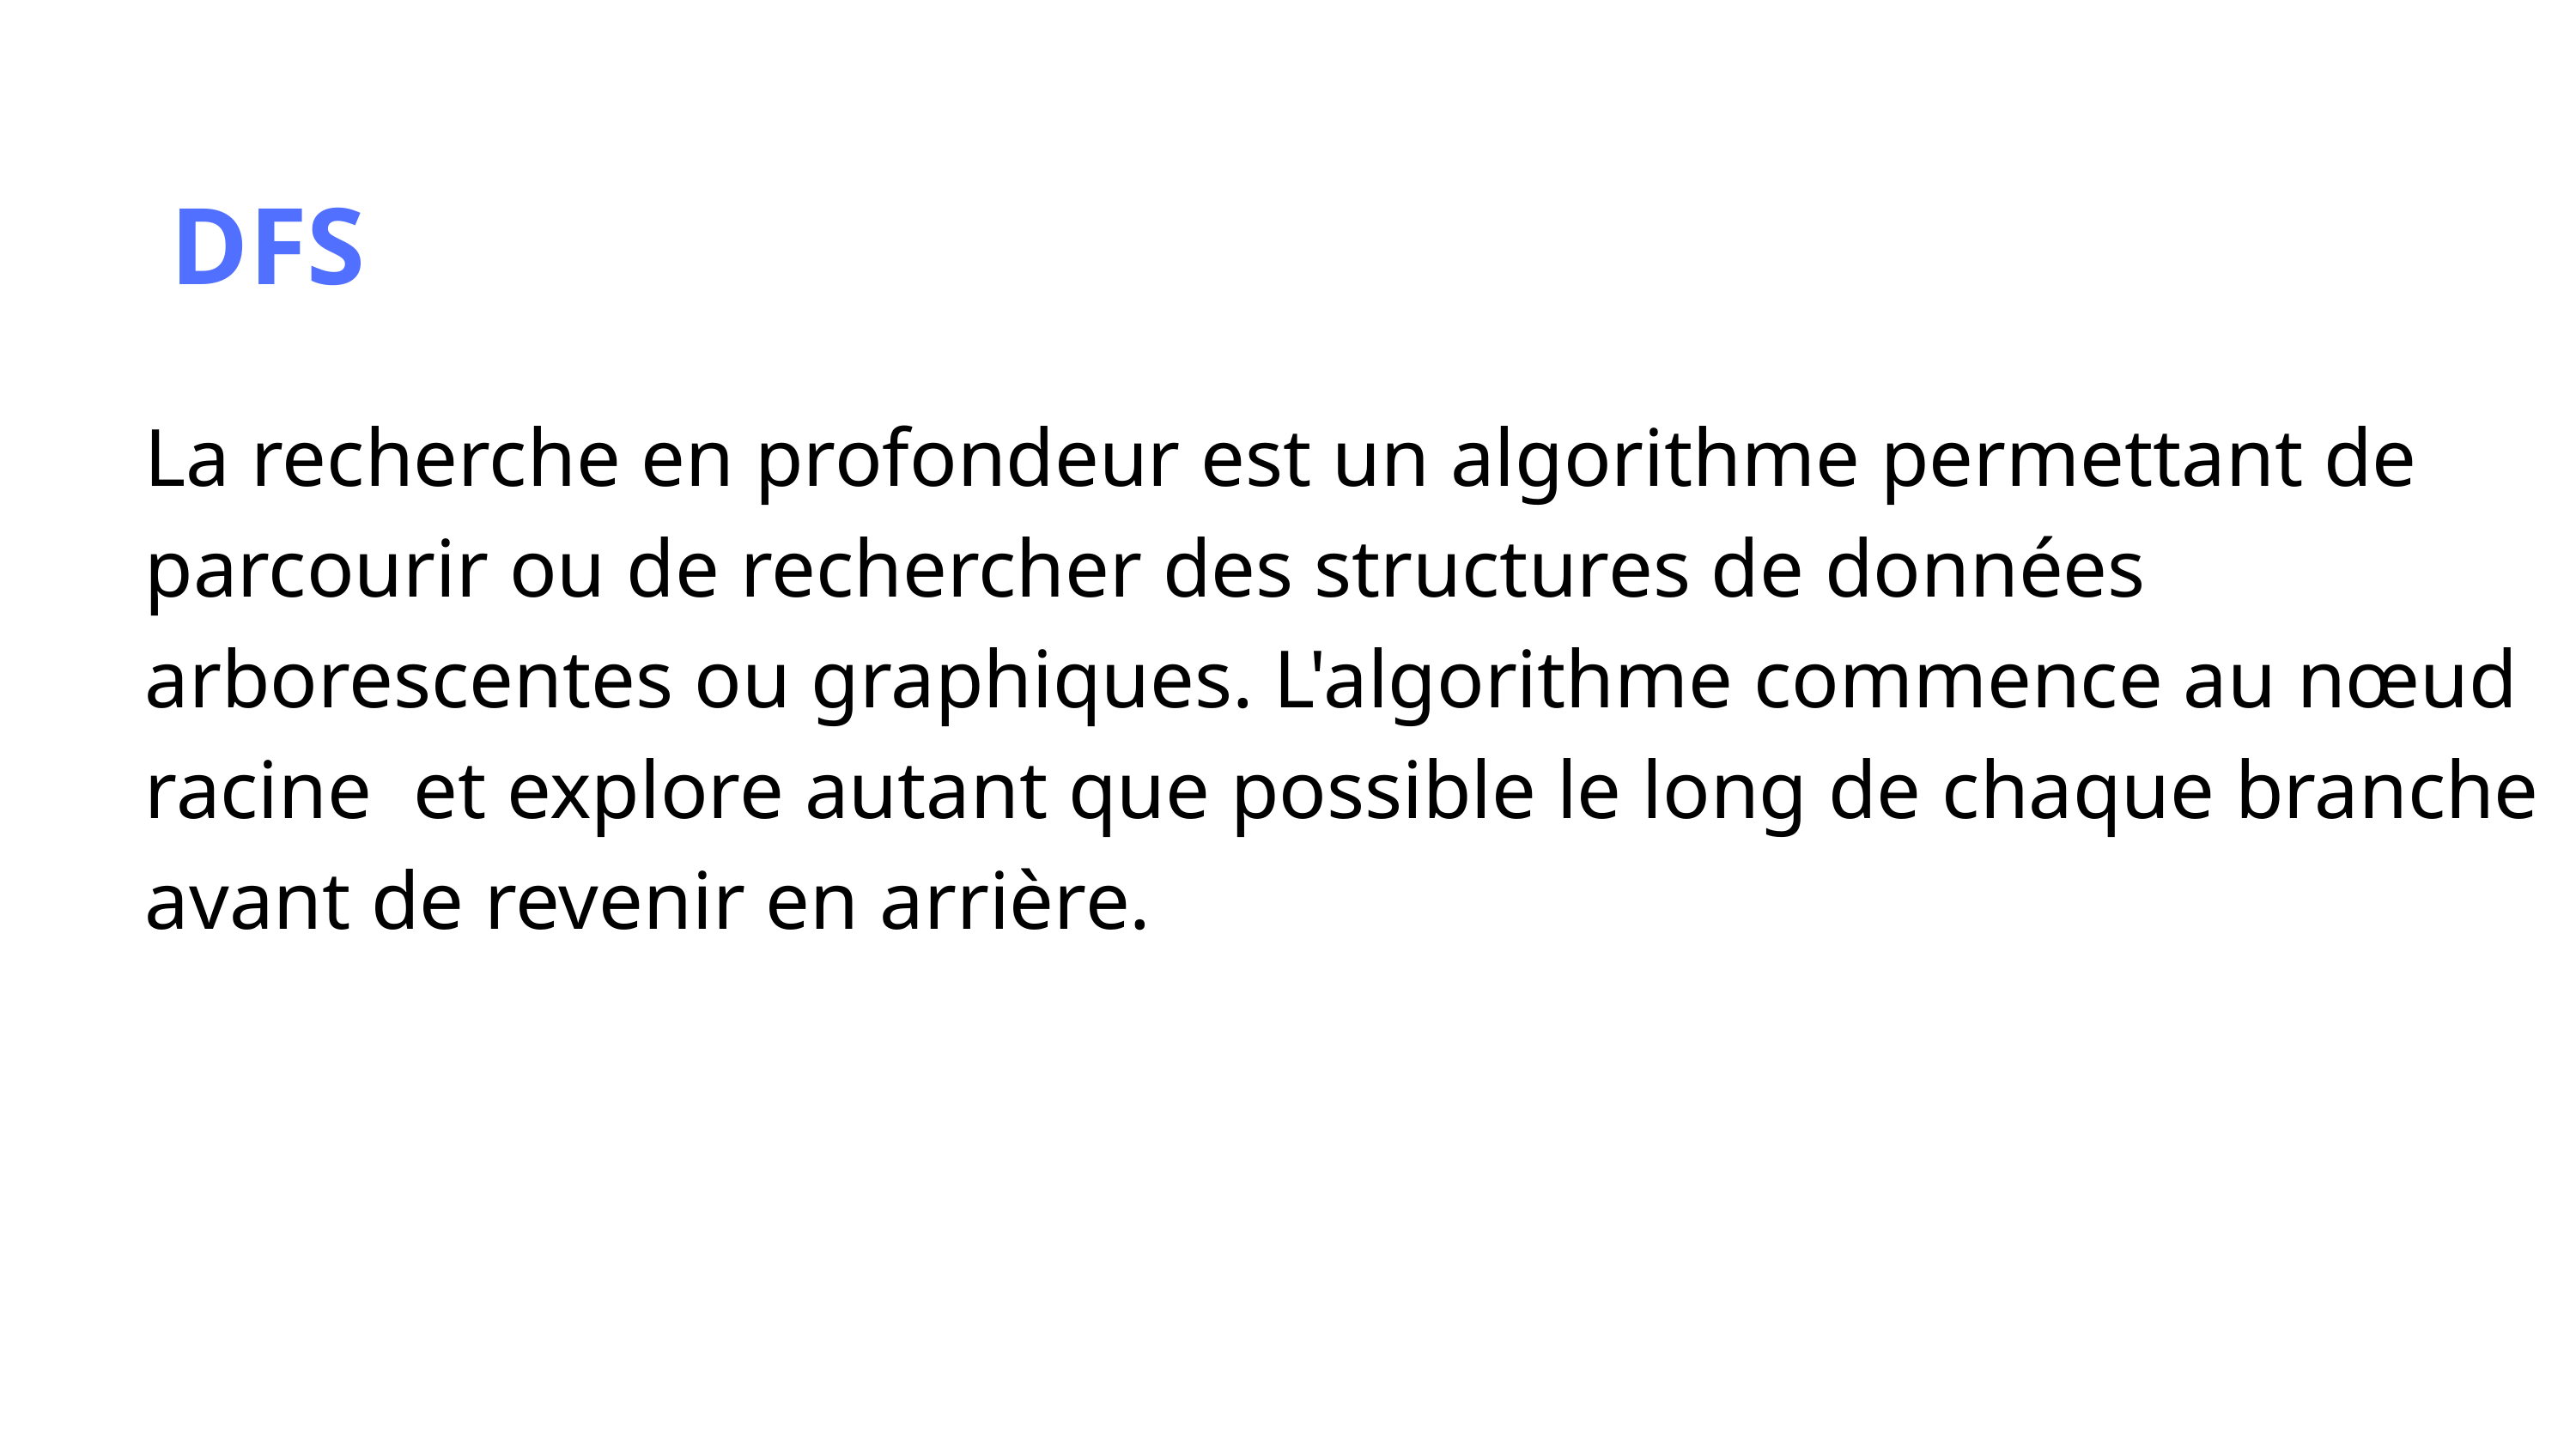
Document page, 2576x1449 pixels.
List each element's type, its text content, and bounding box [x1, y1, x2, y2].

text_box La recherche en profondeur est un algorithme permettant de parcourir ou de rechercher des structures de données arborescentes ou graphiques. L'algorithme commence au nœud racine et explore autant que possible le long de chaque branche avant de revenir en arrière. [144, 391, 2576, 1056]
text_box DFS [156, 157, 380, 391]
